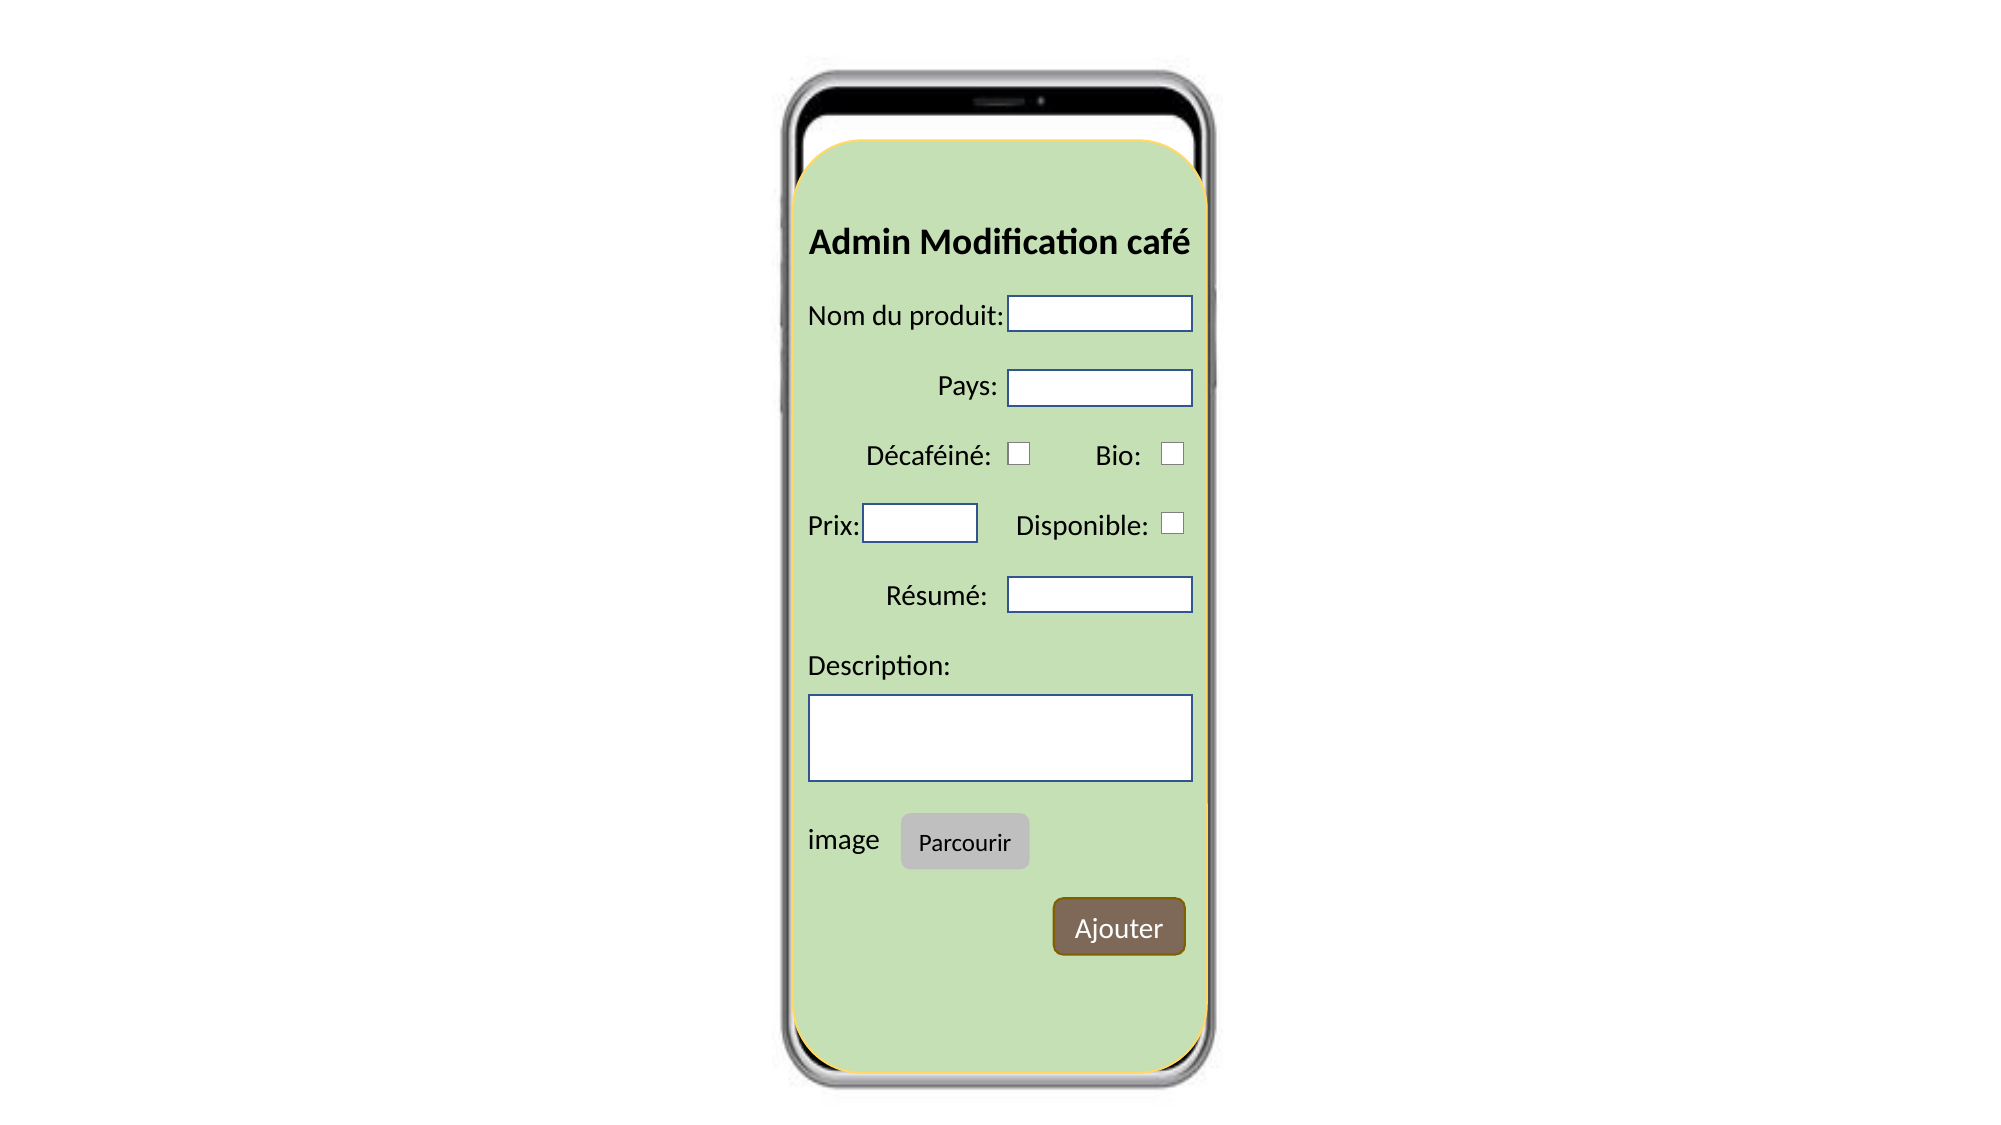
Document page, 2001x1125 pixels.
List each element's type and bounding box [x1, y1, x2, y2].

picture [639, 0, 1361, 1125]
text_box [1007, 436, 1054, 471]
text_box [1161, 512, 1184, 534]
text_box [1161, 442, 1184, 465]
